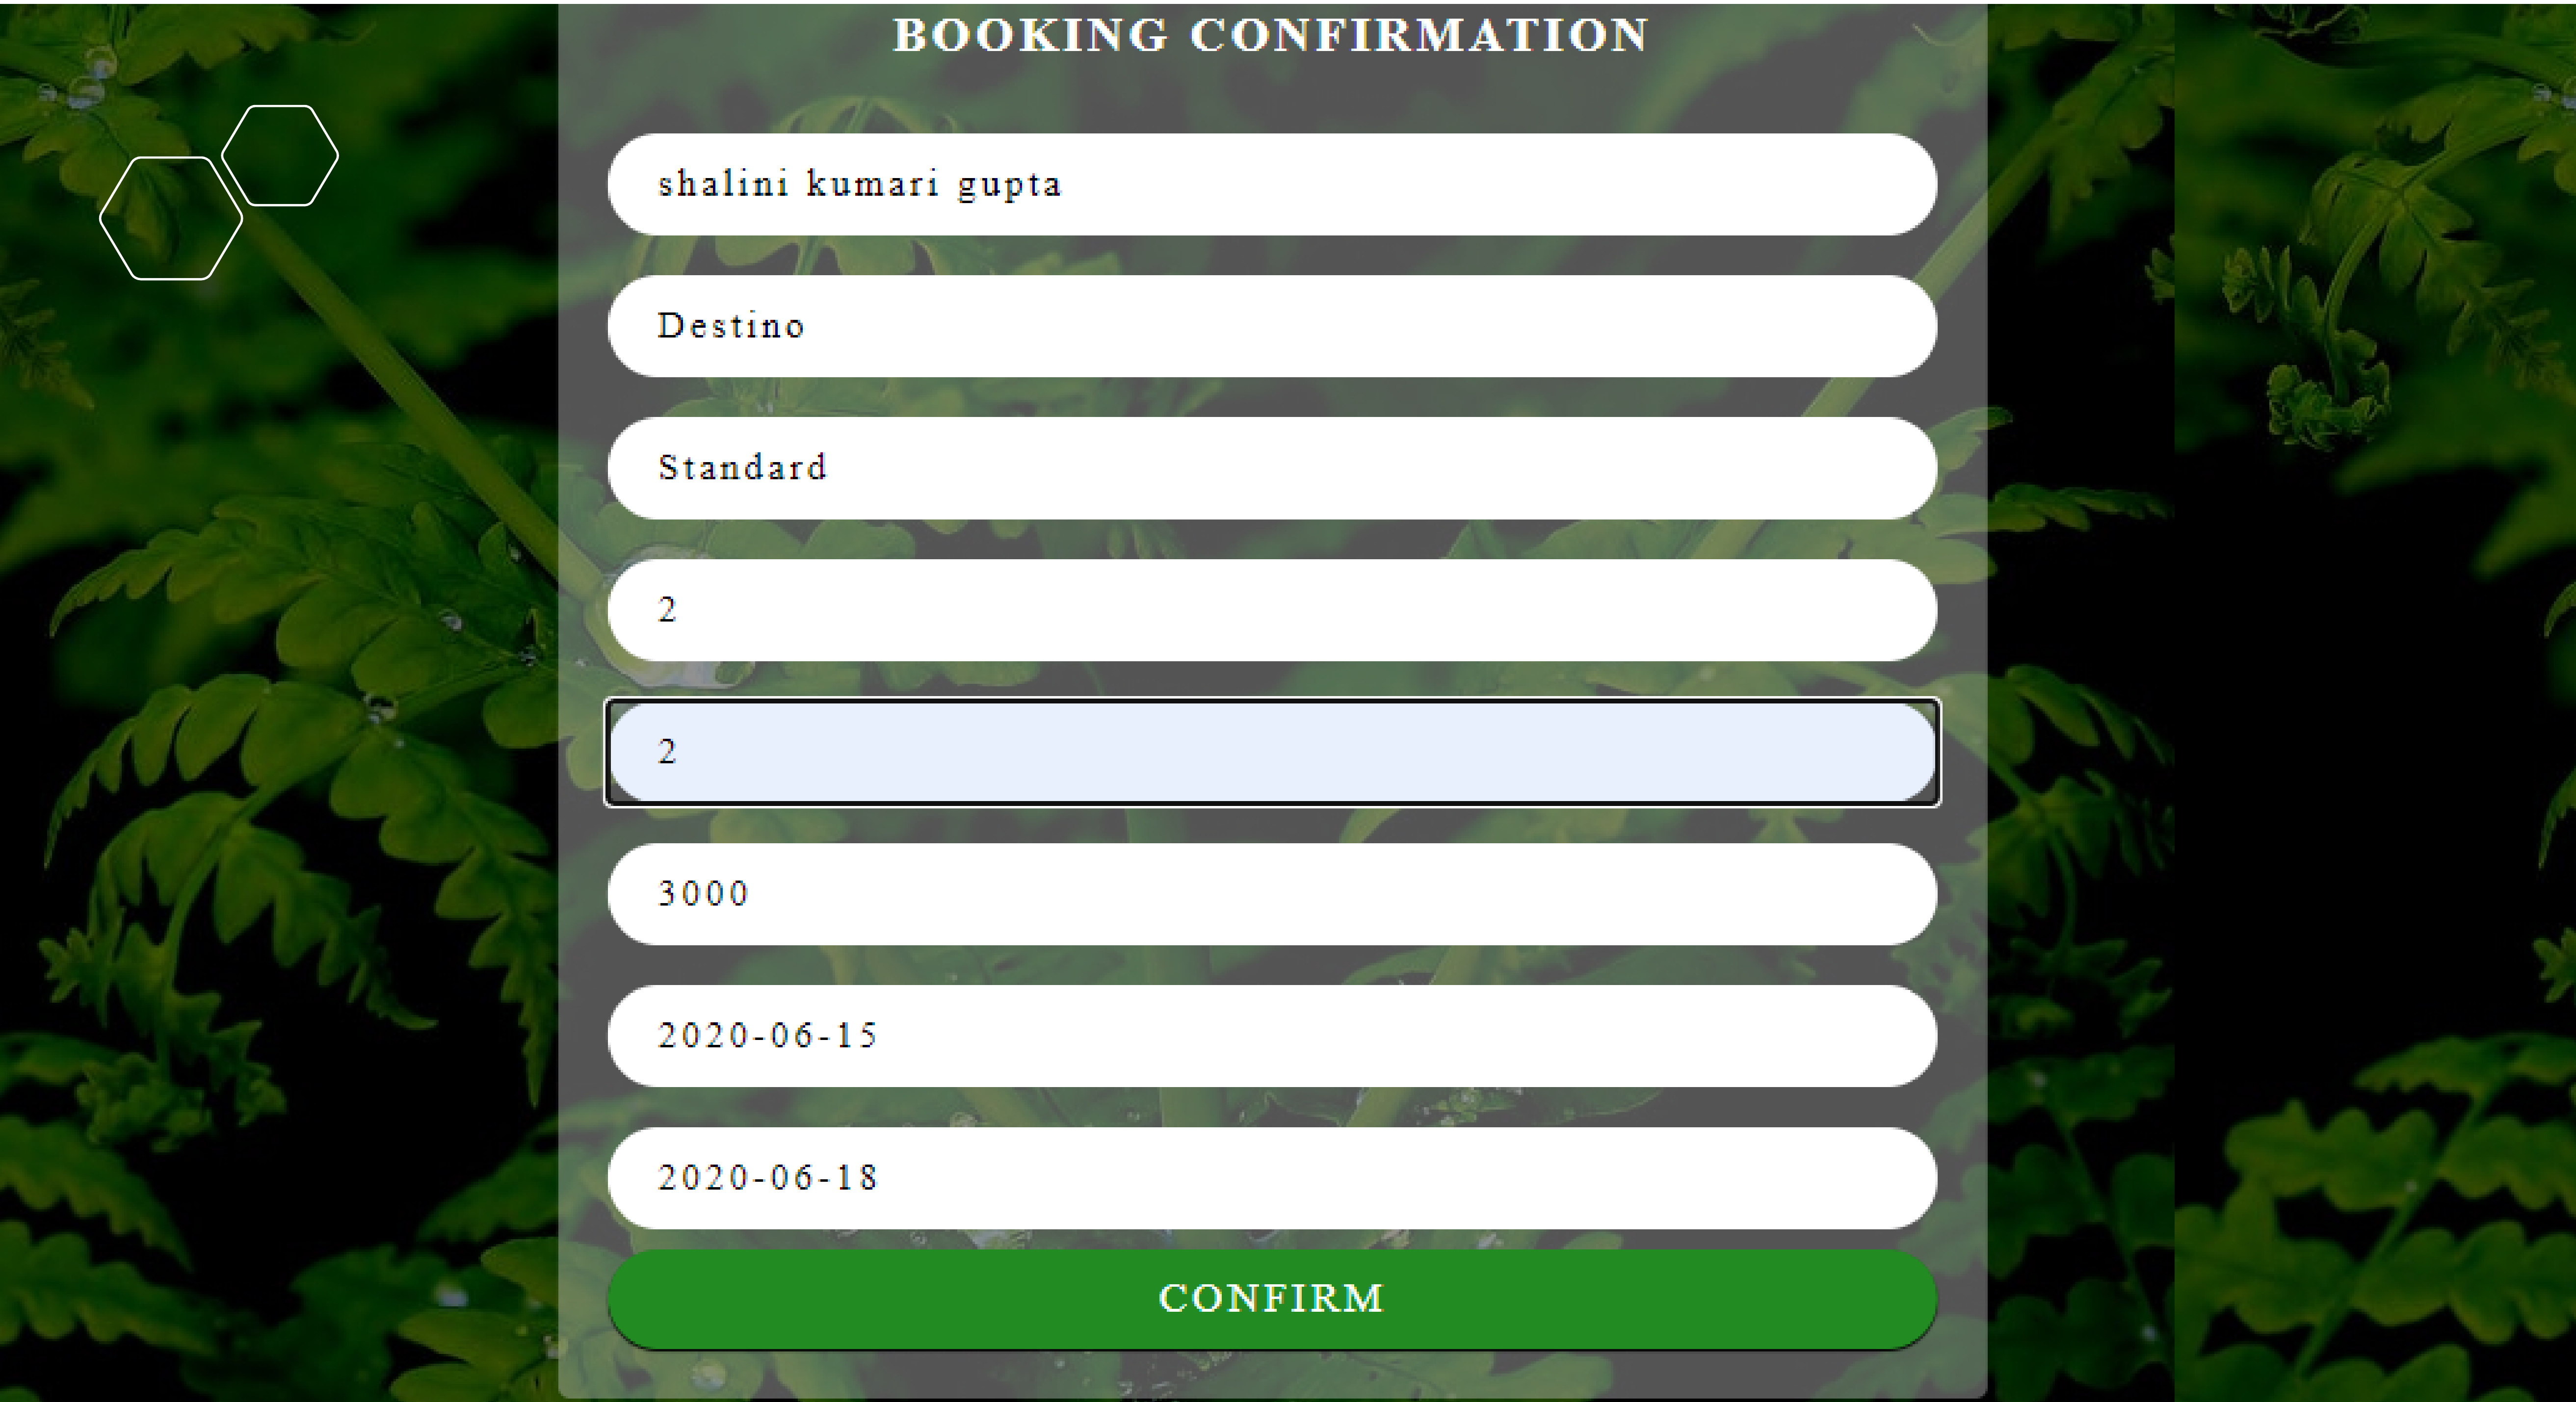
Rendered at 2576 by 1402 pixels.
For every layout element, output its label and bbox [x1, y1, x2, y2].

picture [0, 4, 2576, 1402]
text_box [0, 0, 2576, 4]
text_box [100, 106, 339, 280]
